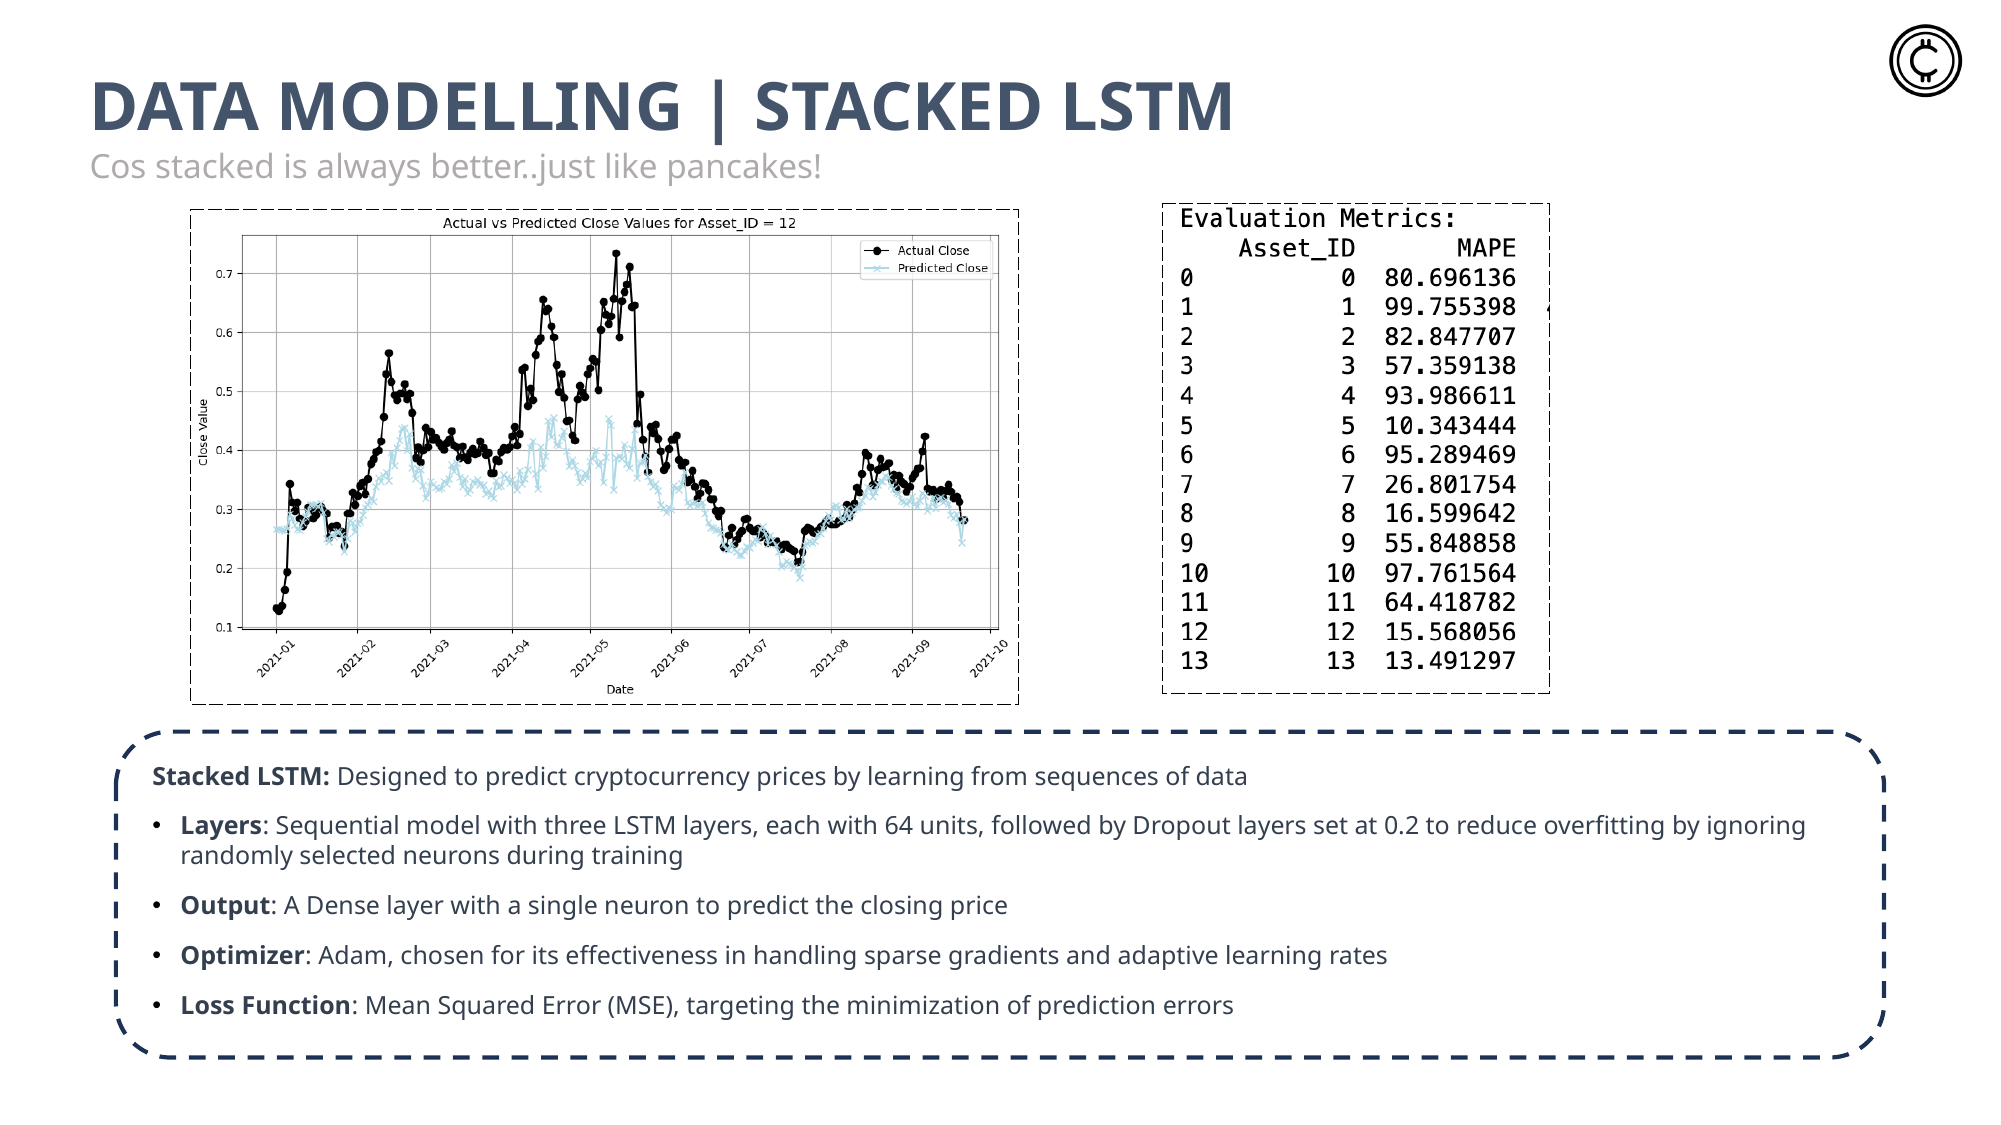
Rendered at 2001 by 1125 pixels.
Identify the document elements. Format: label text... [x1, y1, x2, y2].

picture [190, 209, 1020, 705]
picture [1883, 18, 1967, 102]
text_box Stacked LSTM: Designed to predict cryptocurrency prices by learning from sequences of data Layers: Sequential model with three LSTM layers, each with 64 units, followed by Dropout layers set at 0.2 to reduce overfitting by ignoring randomly selected neurons during training Output: A Dense layer with a single neuron to predict the closing price Optimizer: Adam, chosen for its effectiveness in handling sparse gradients and adaptive learning rates Loss Function: Mean Squared Error (MSE), targeting the minimization of prediction errors [137, 752, 1906, 1057]
picture [1162, 202, 1550, 695]
text_box Data modelling | Stacked LSTM [74, 50, 1756, 138]
text_box Cos stacked is always better..just like pancakes! [74, 138, 1824, 193]
text_box [113, 729, 1875, 1049]
